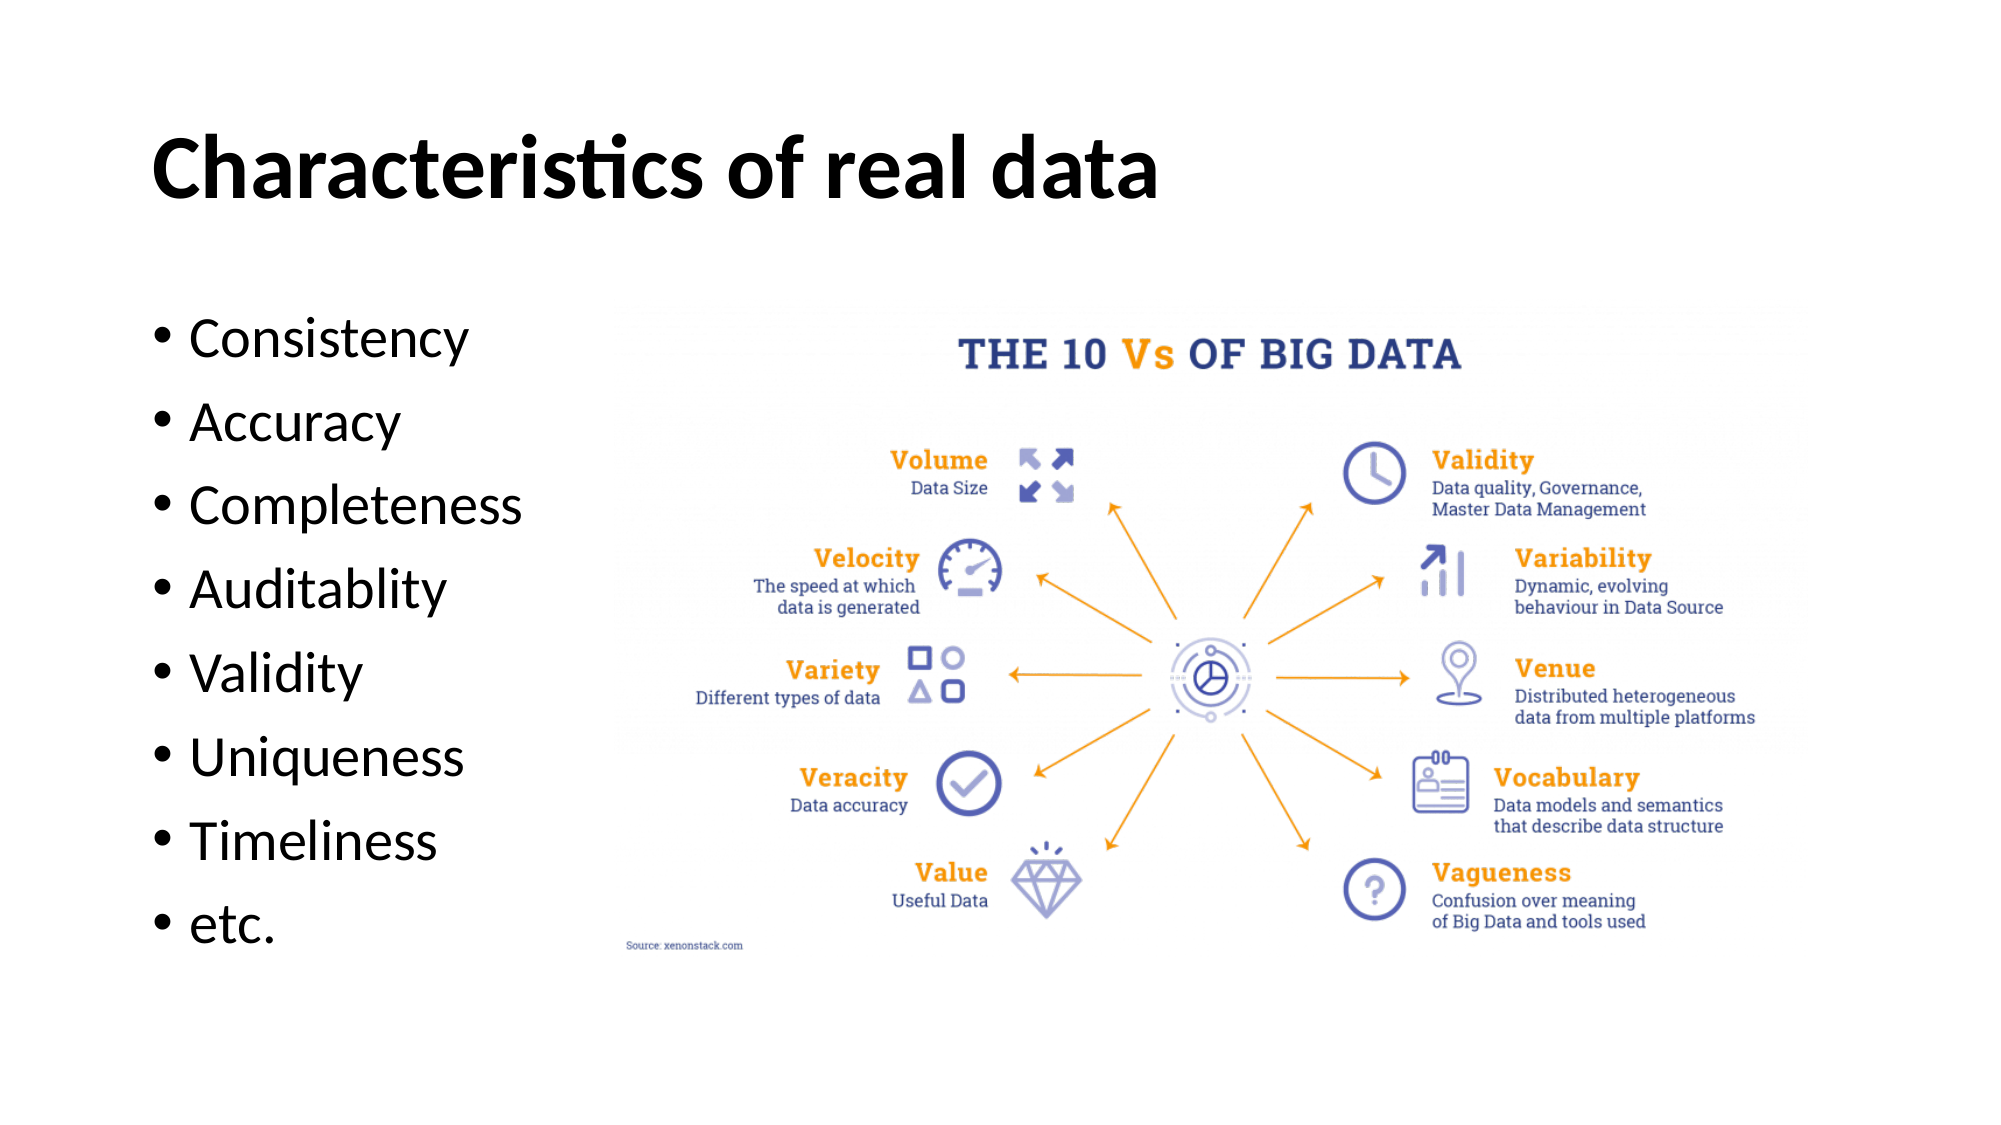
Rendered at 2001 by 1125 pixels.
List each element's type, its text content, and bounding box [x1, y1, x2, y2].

title Characteristics of real data [137, 59, 1863, 278]
picture [614, 299, 1808, 959]
list Consistency Accuracy Completeness Auditablity Validity Uniqueness Timeliness etc. [137, 299, 1863, 1014]
